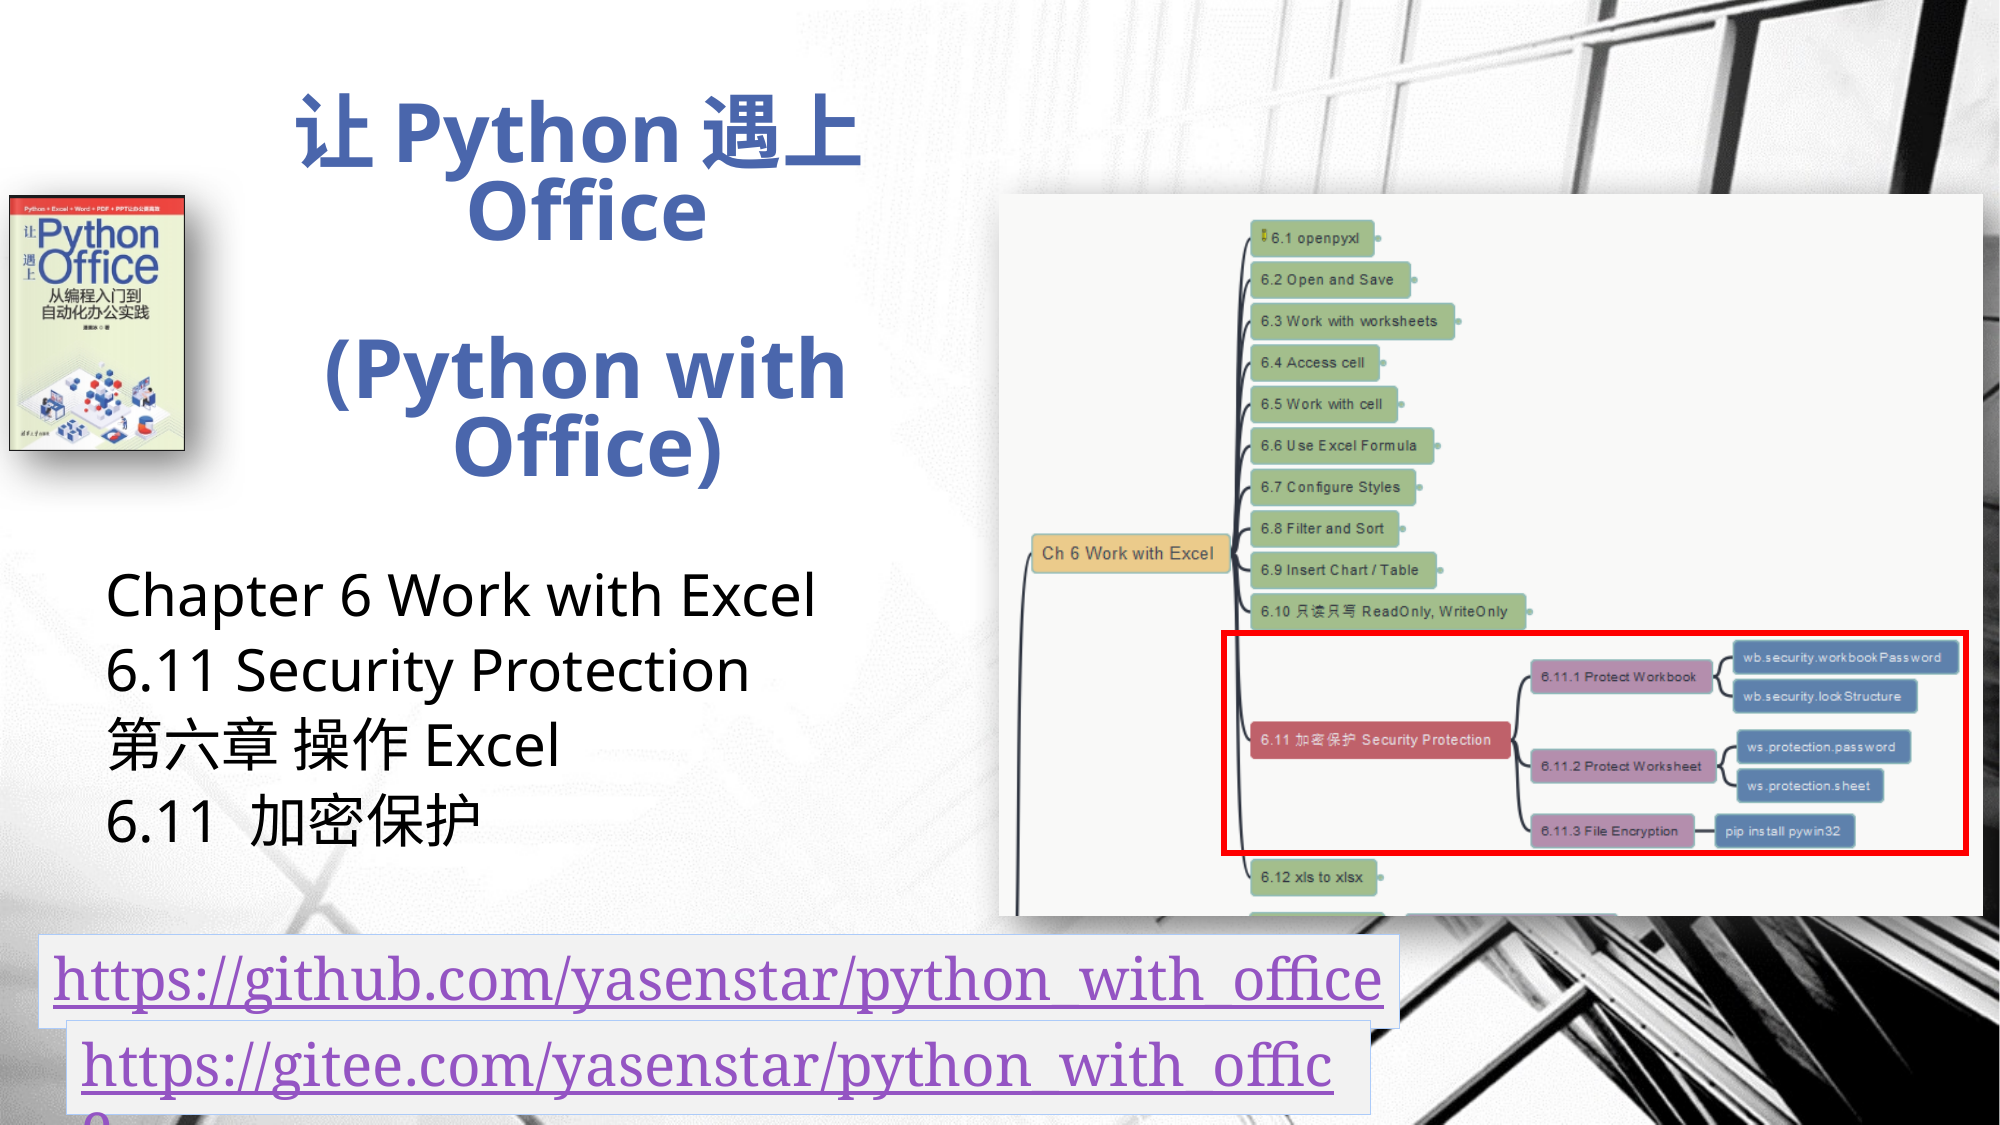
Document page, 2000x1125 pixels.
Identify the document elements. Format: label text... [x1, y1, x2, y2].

title 让Python遇上Office (Python with Office) [174, 87, 1000, 500]
text_box https://gitee.com/yasenstar/python_with_office [66, 1020, 1371, 1115]
text_box https://github.com/yasenstar/python_with_office [38, 934, 1400, 1029]
picture [0, 0, 2000, 1125]
subtitle Chapter 6 Work with Excel 6.11 Security Protection 第六章 操作Excel 6.11 加密保护 [90, 558, 1000, 917]
